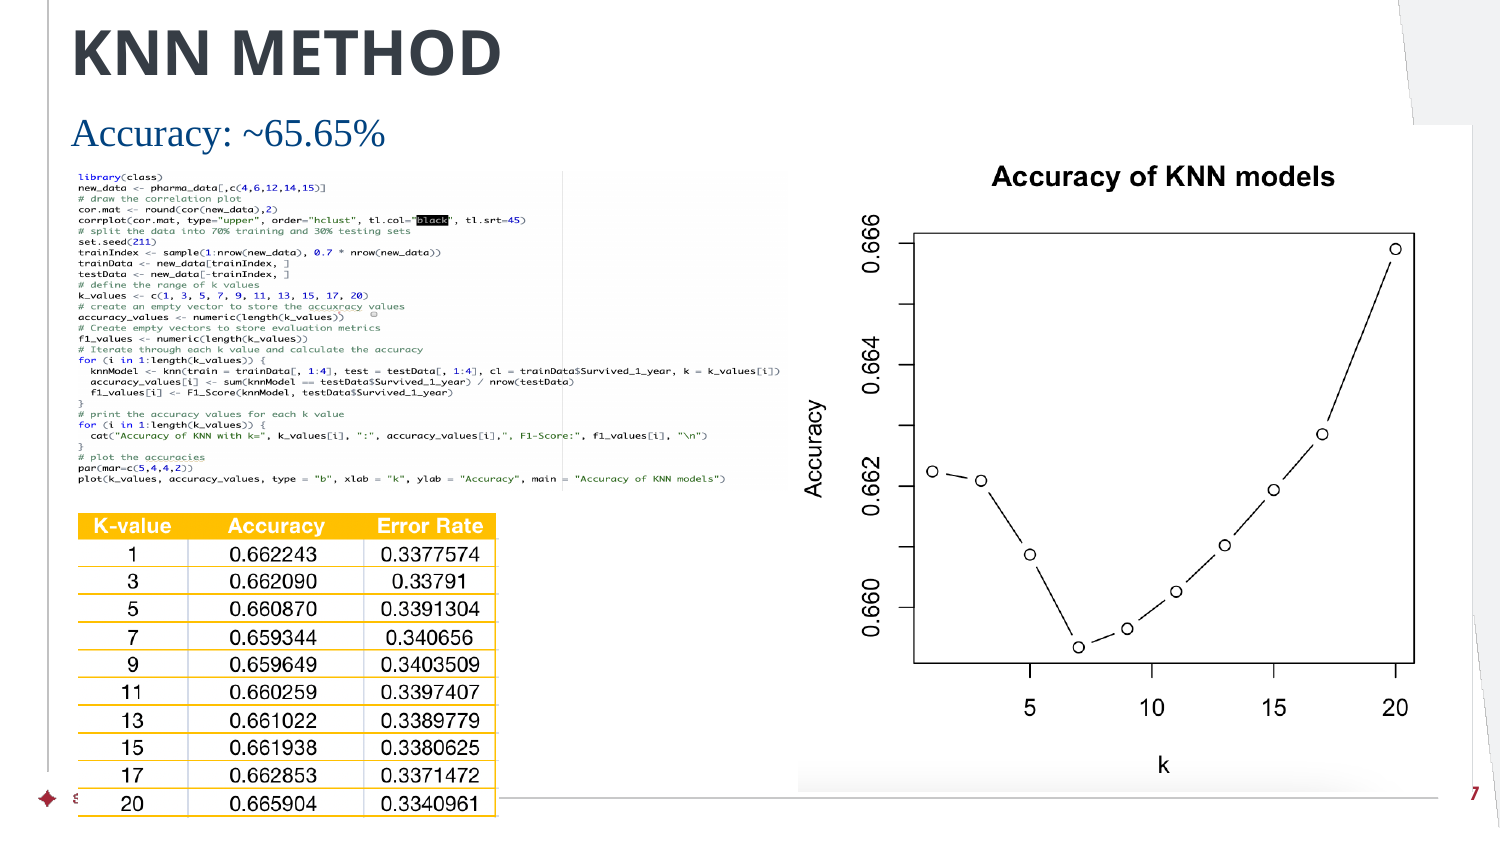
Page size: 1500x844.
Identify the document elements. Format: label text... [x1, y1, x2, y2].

slide_number ‹#› [1153, 772, 1491, 818]
picture [0, 0, 1500, 844]
list Accuracy: ~65.65% [59, 106, 552, 197]
title KNN METHOD [59, 15, 867, 107]
